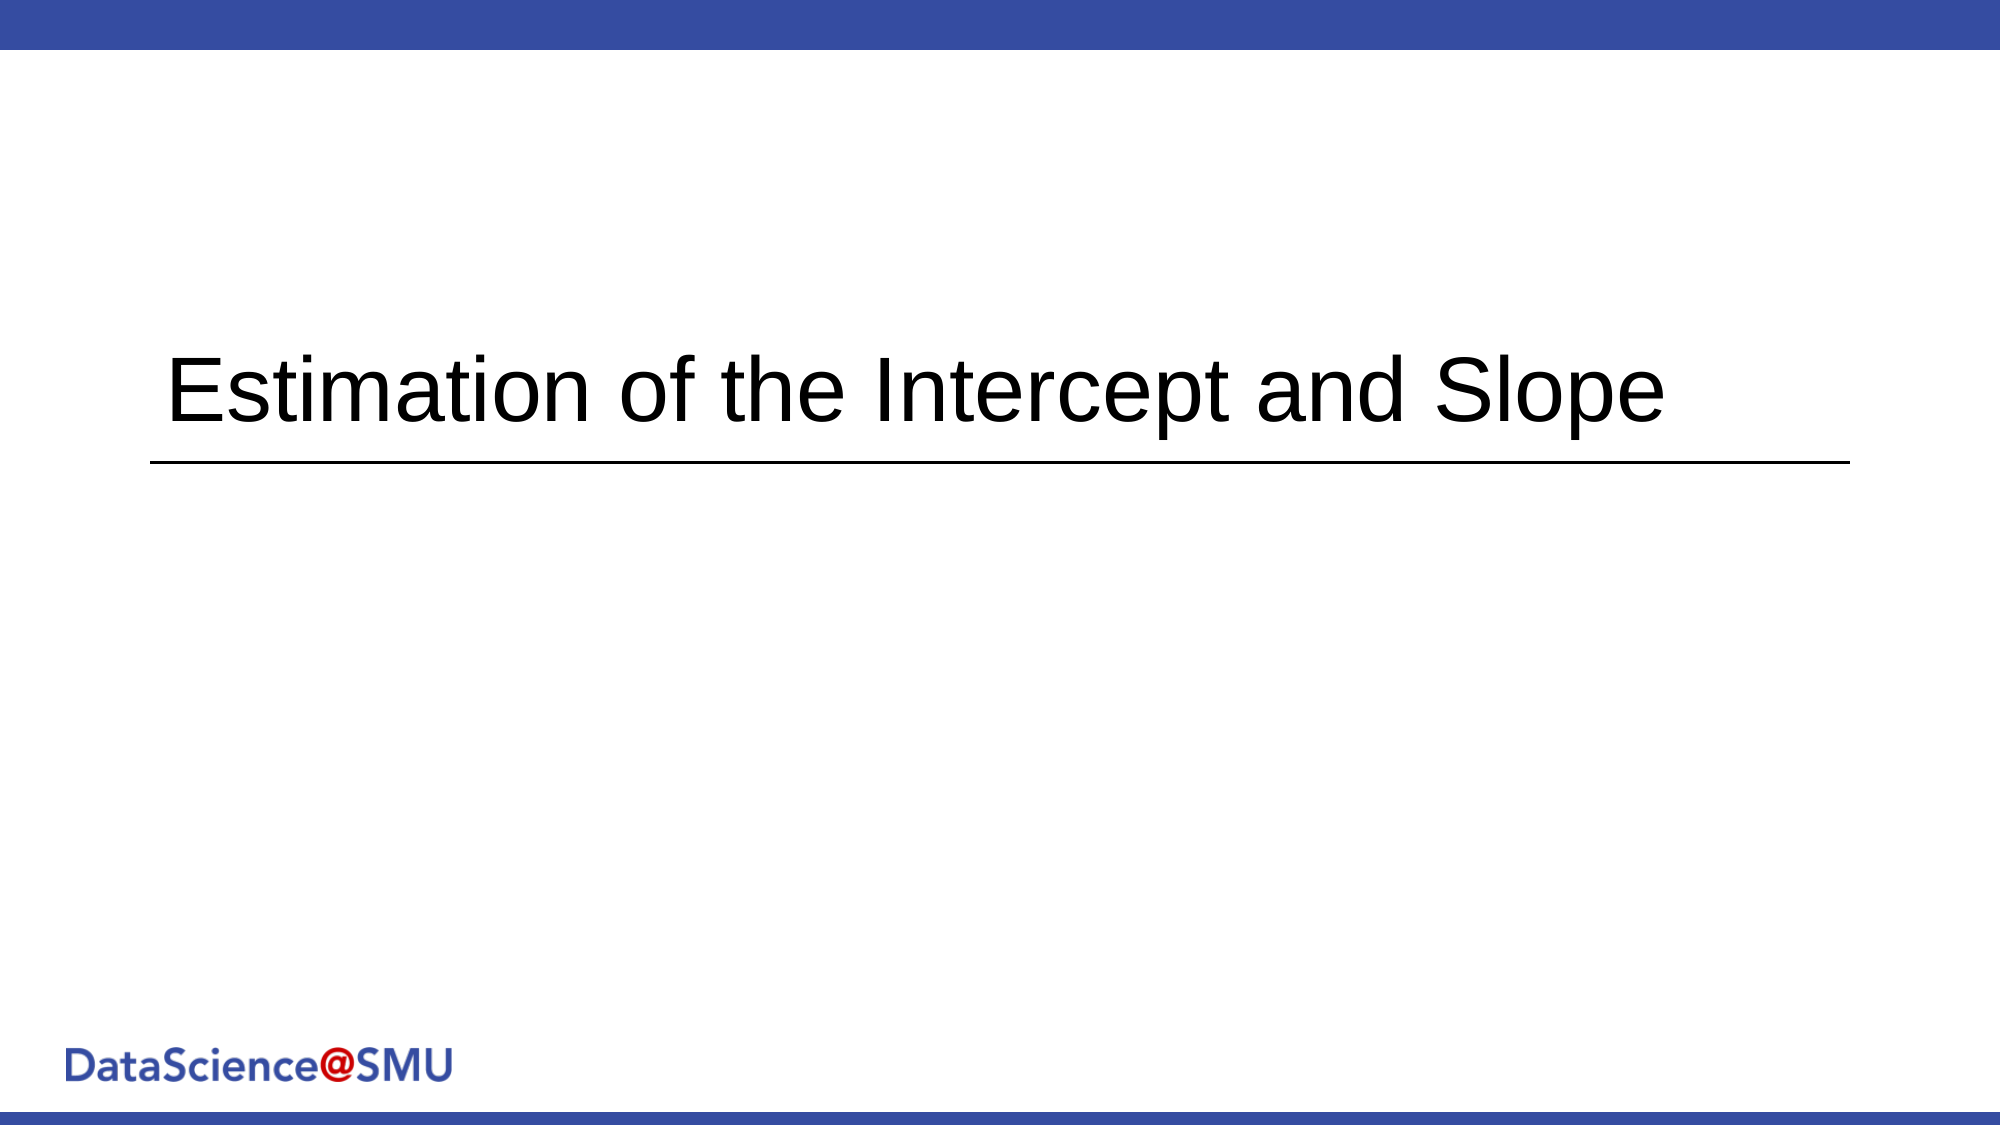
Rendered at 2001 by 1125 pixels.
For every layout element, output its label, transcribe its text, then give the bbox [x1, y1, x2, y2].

picture [66, 1047, 452, 1082]
title Estimation of the Intercept and Slope [150, 299, 1850, 448]
